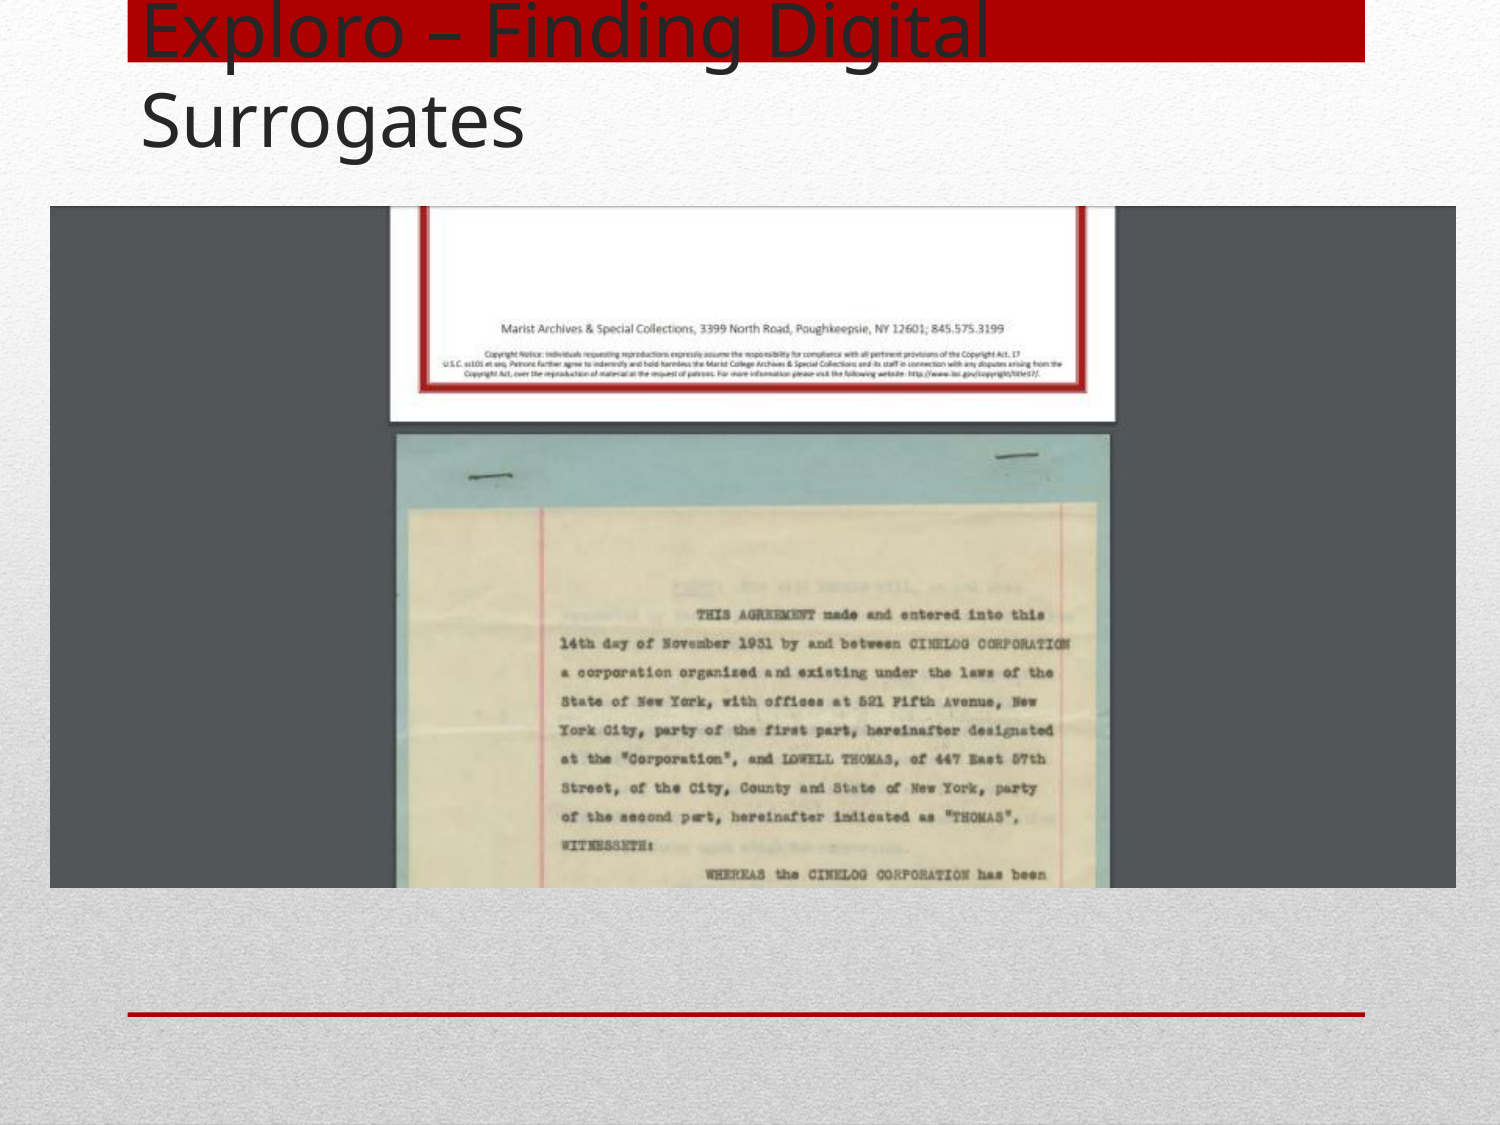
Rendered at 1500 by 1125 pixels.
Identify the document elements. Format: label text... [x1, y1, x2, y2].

picture [0, 0, 1500, 1125]
title Exploro – Finding Digital Surrogates [125, 55, 1363, 170]
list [49, 205, 1456, 888]
